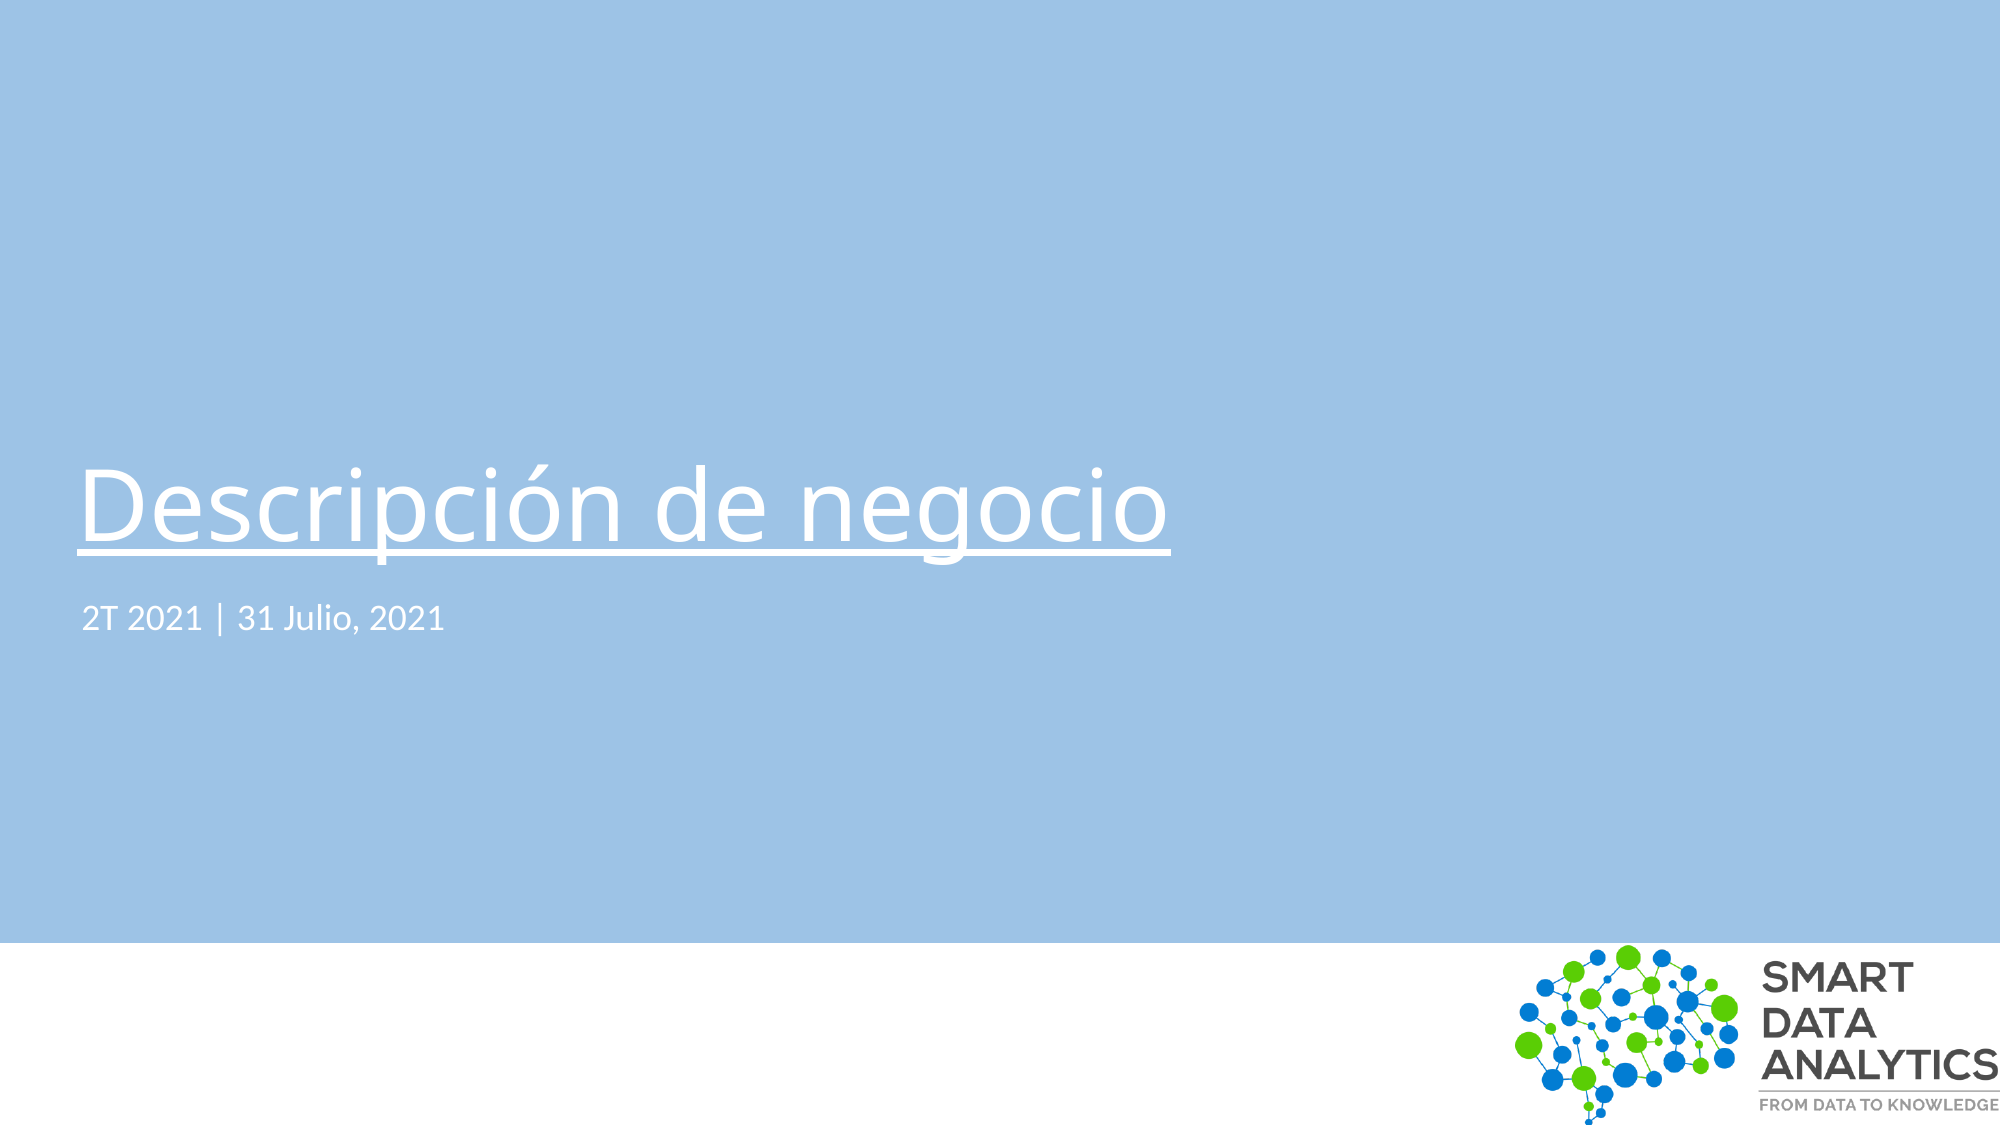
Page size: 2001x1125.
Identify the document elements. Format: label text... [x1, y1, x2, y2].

text_box 2T 2021 | 31 Julio, 2021 [66, 585, 662, 688]
picture [1515, 945, 2000, 1125]
text_box Descripción de negocio [62, 433, 1464, 569]
text_box [0, 0, 2000, 943]
